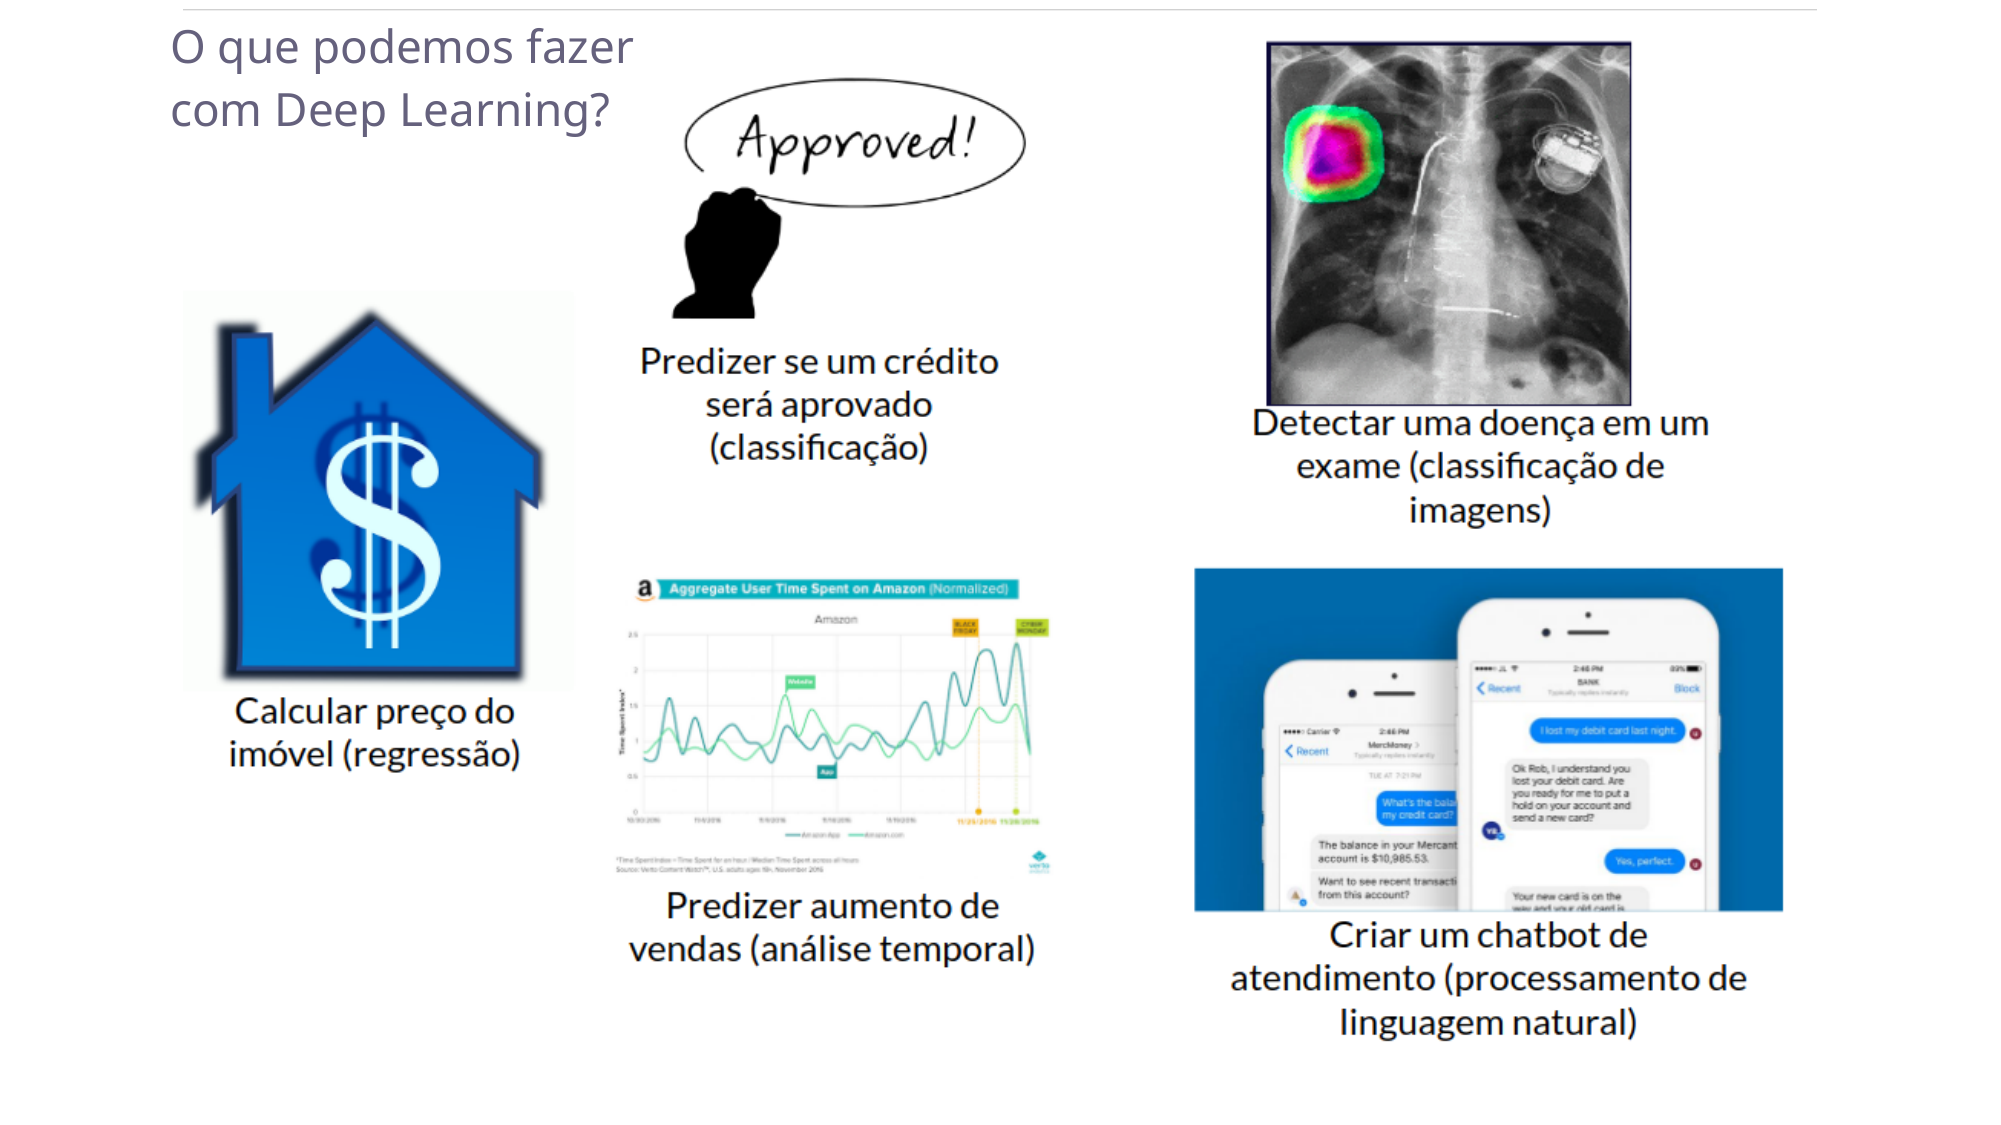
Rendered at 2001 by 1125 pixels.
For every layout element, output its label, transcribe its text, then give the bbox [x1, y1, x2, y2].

text_box O que podemos fazer com Deep Learning? [170, 9, 182, 231]
picture [183, 9, 1817, 1055]
